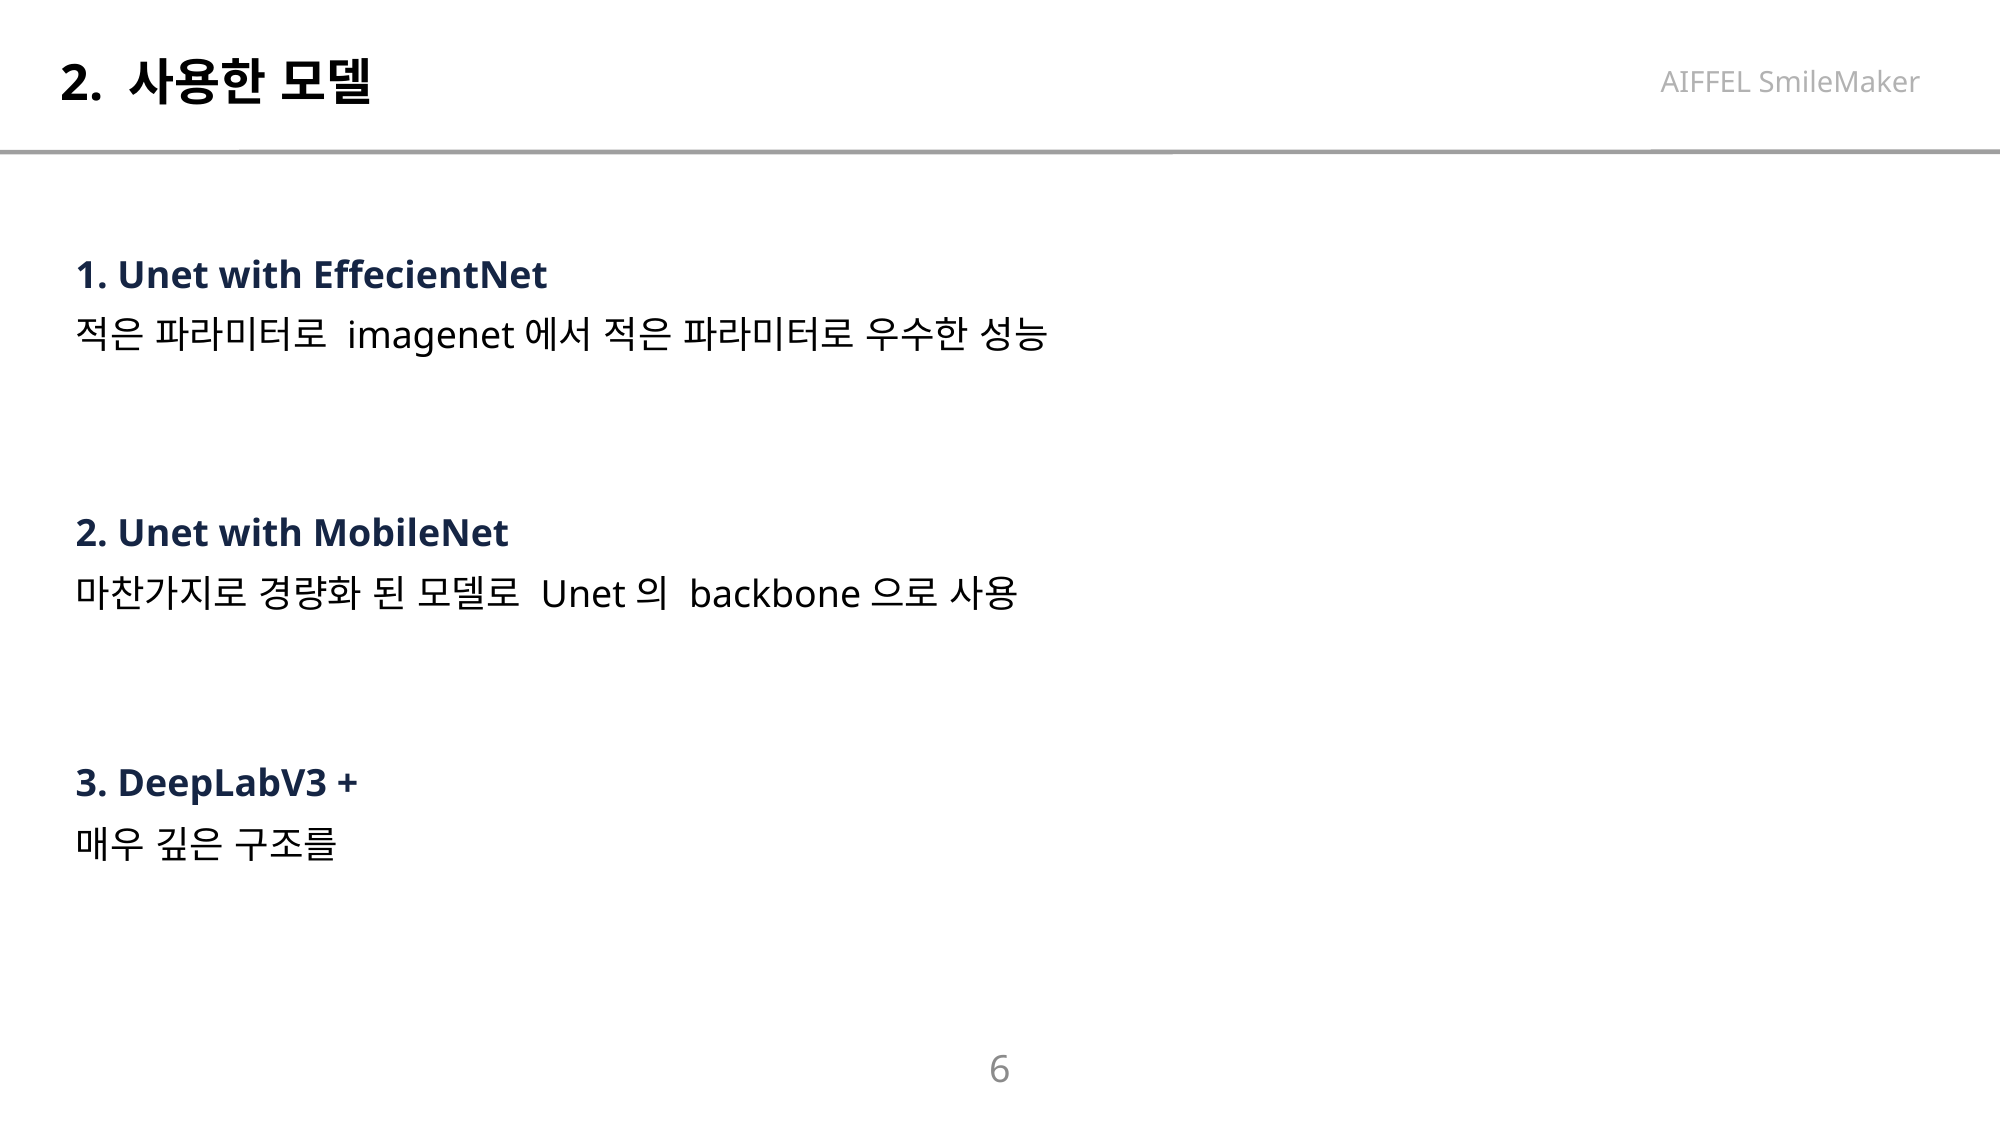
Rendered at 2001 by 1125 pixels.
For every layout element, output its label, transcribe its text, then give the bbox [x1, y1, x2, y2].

text_box 1. Unet with EffecientNet [60, 243, 573, 304]
title 2. 사용한 모델 [45, 35, 1053, 133]
slide_number 6 [774, 1040, 1225, 1101]
footer AIFFEL SmileMaker [1627, 53, 1955, 114]
text_box 마찬가지로 경량화 된 모델로 Unet의 backbone으로 사용 [60, 562, 1068, 623]
text_box 매우 깊은 구조를 [60, 813, 1068, 874]
text_box 적은 파라미터로 imagenet에서 적은 파라미터로 우수한 성능 [60, 304, 1068, 364]
text_box 3. DeepLabV3 + [60, 752, 1063, 812]
text_box 2. Unet with MobileNet [60, 501, 1063, 562]
